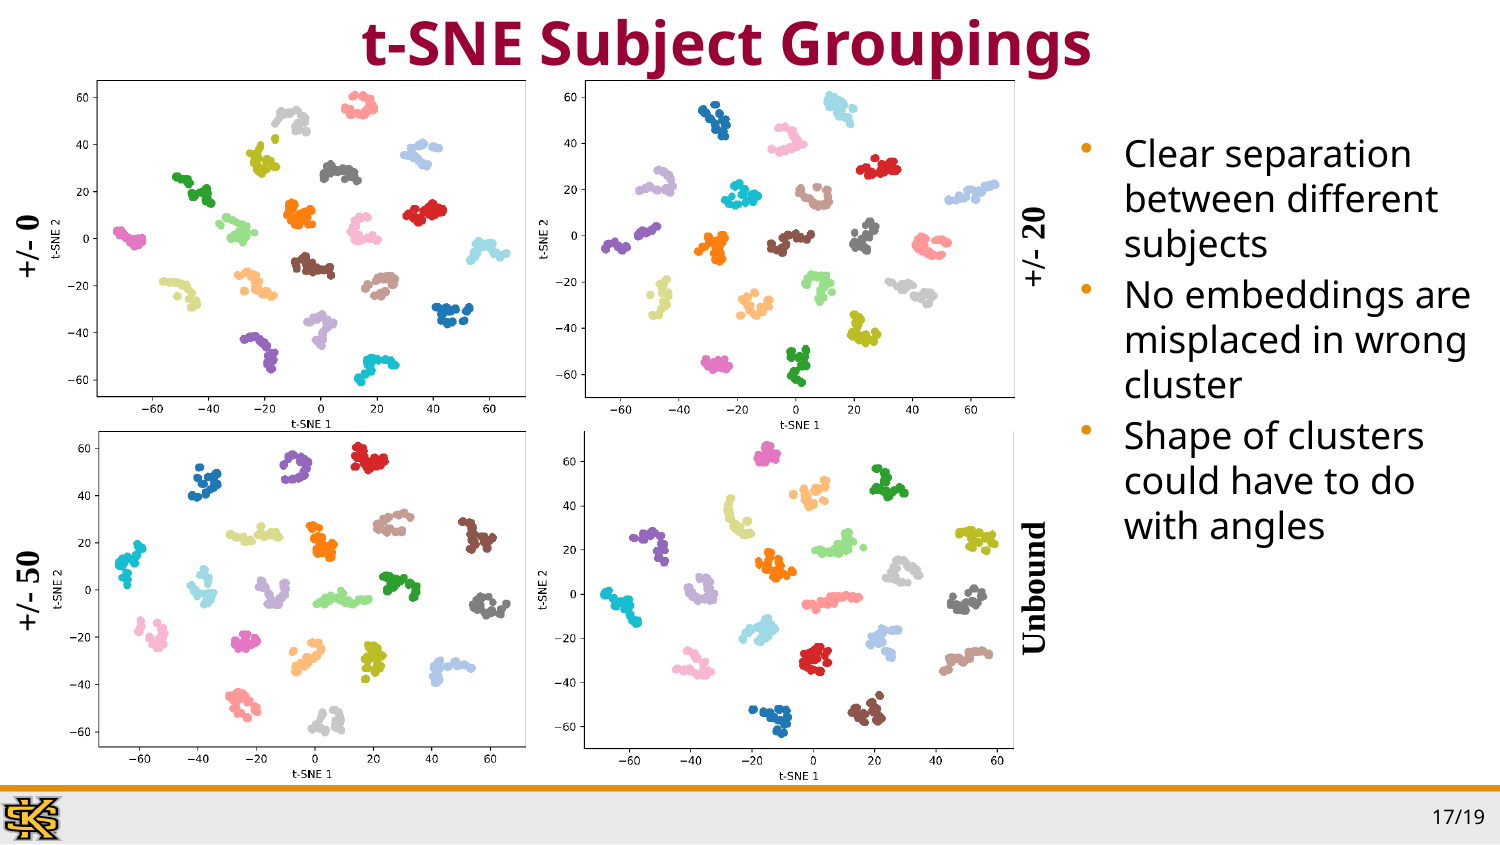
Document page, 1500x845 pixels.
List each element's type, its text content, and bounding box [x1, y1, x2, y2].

list Clear separation between different subjects No embeddings are misplaced in wrong cluster Shape of clusters could have to do with angles [1063, 122, 1500, 671]
text_box +/- 20 [1018, 168, 1059, 327]
text_box +/- 0 [0, 168, 46, 326]
title t-SNE Subject Groupings [54, 4, 1400, 71]
text_box +/- 50 [0, 512, 48, 670]
picture [0, 796, 64, 841]
picture [538, 80, 1015, 782]
text_box Unbound [1019, 478, 1059, 700]
picture [51, 80, 526, 781]
slide_number 17/19 [1400, 797, 1500, 837]
